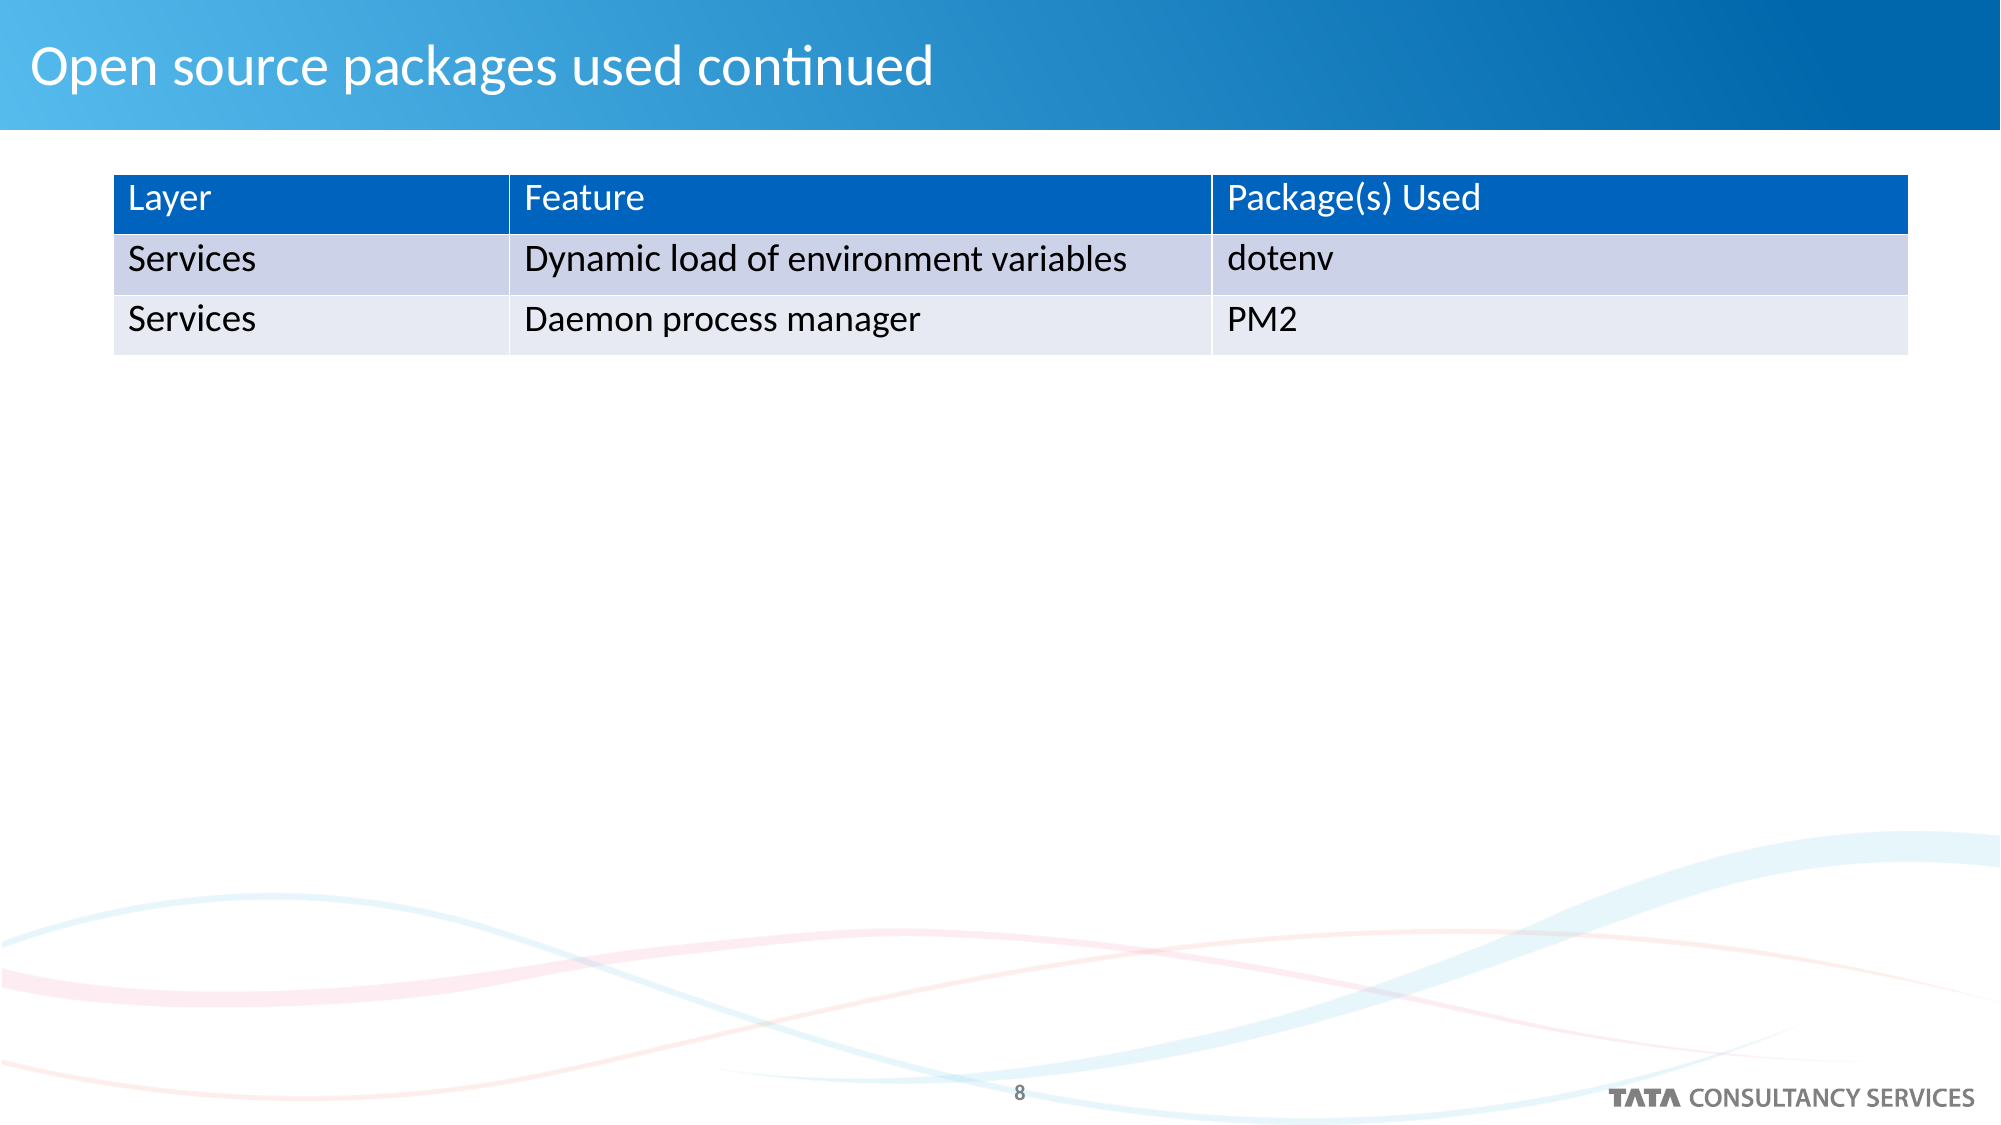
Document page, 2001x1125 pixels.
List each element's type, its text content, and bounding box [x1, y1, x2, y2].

picture [2, 831, 2001, 1125]
table_cell Dynamic load of environment variables [510, 235, 1211, 295]
title Open source packages used continued [19, 9, 1881, 115]
table_header Layer [114, 175, 509, 234]
table_cell Services [114, 235, 509, 295]
table_cell dotenv [1213, 235, 1908, 295]
table_header Package(s) Used [1213, 175, 1908, 234]
table_header Feature [510, 175, 1211, 234]
table_cell Services [114, 296, 509, 355]
table_cell PM2 [1213, 296, 1908, 355]
table_cell Daemon process manager [510, 296, 1211, 355]
